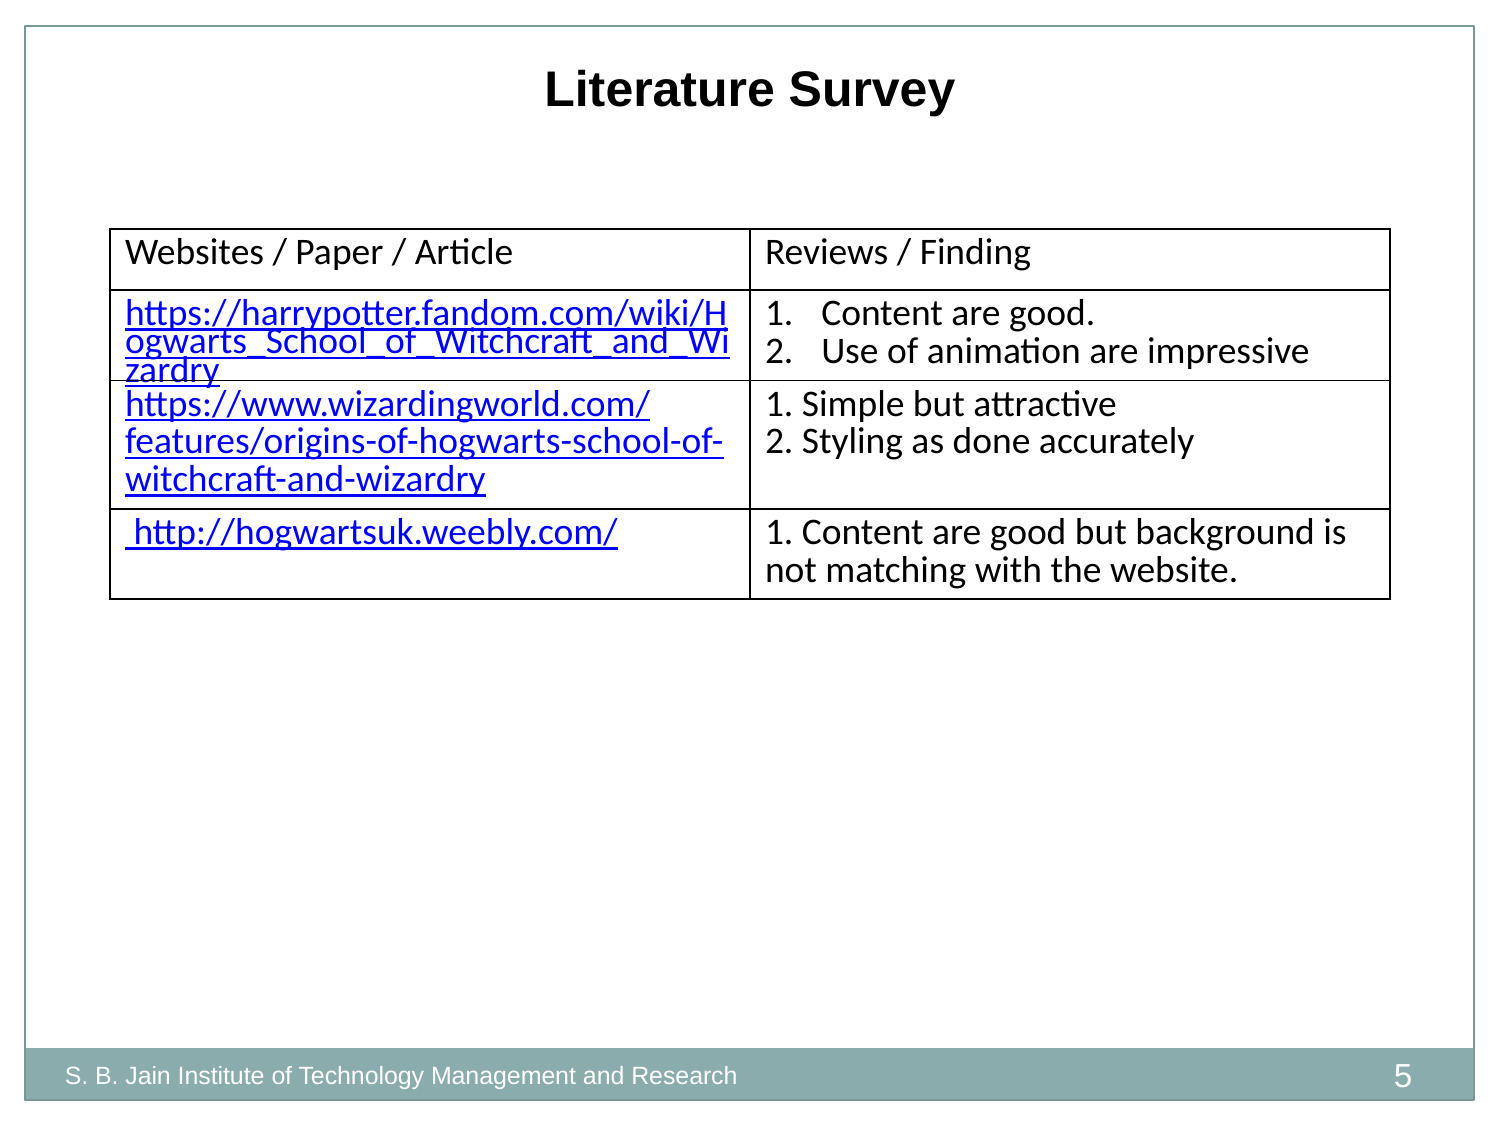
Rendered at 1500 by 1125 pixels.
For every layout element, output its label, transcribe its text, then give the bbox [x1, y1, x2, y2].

slide_number 5 [1387, 1054, 1438, 1097]
title Literature Survey [110, 56, 1390, 228]
table_header Reviews / Finding [751, 230, 1389, 289]
table_header Websites / Paper / Article [111, 230, 749, 289]
table_cell http://hogwartsuk.weebly.com/ [111, 510, 749, 598]
table_cell https://www.wizardingworld.com/features/origins-of-hogwarts-school-of-witchcraft-and-wizardry [111, 381, 749, 508]
table_cell 1. Simple but attractive 2. Styling as done accurately [751, 381, 1389, 508]
footer S. B. Jain Institute of Technology Management and Research [62, 1059, 963, 1097]
table_cell 1. Content are good but background is not matching with the website. [751, 510, 1389, 598]
table_cell https://harrypotter.fandom.com/wiki/Hogwarts_School_of_Witchcraft_and_Wizardry [111, 291, 749, 380]
table_cell Content are good. Use of animation are impressive [751, 291, 1389, 380]
